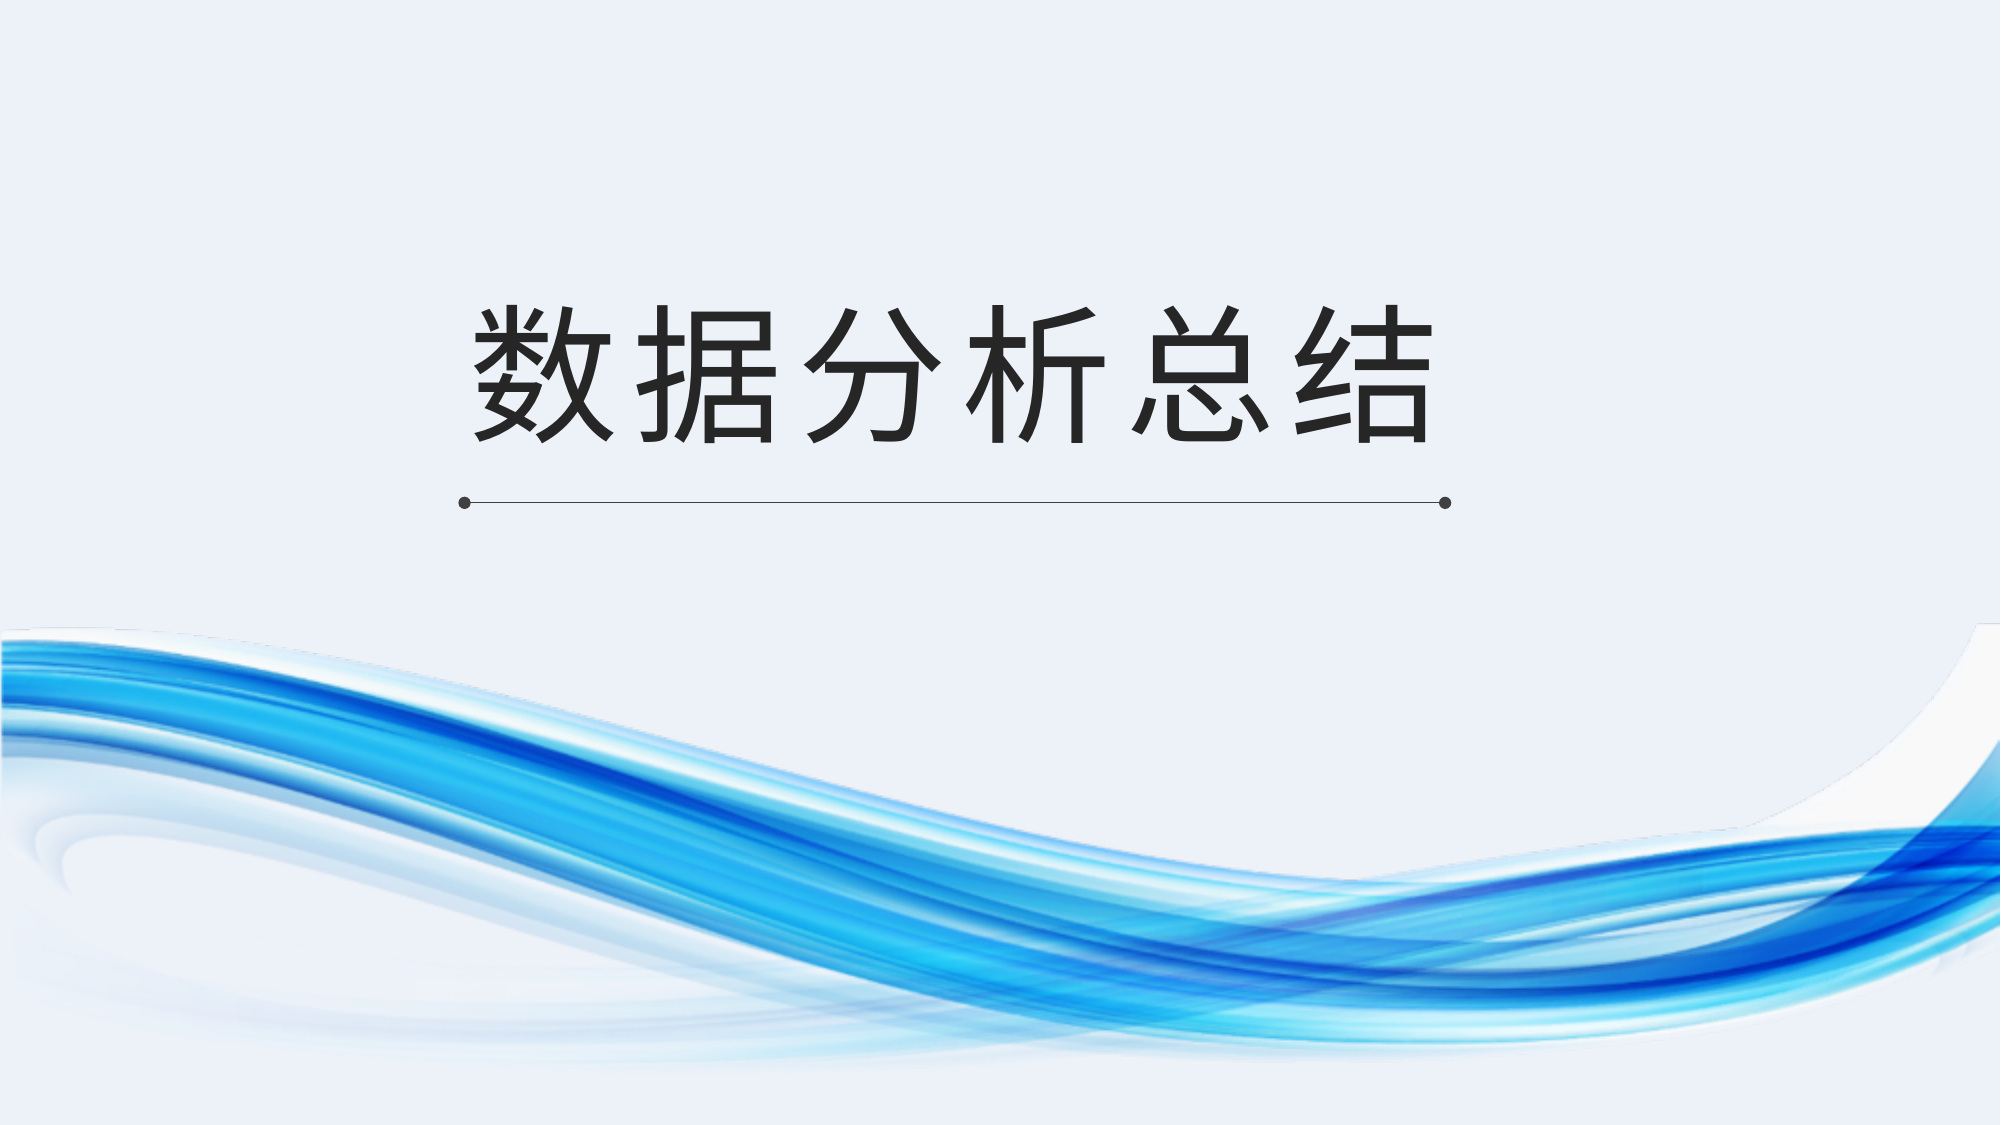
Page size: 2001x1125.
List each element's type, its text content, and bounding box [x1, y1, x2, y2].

picture [0, 0, 2000, 1125]
title 数据分析总结 [433, 233, 1476, 470]
